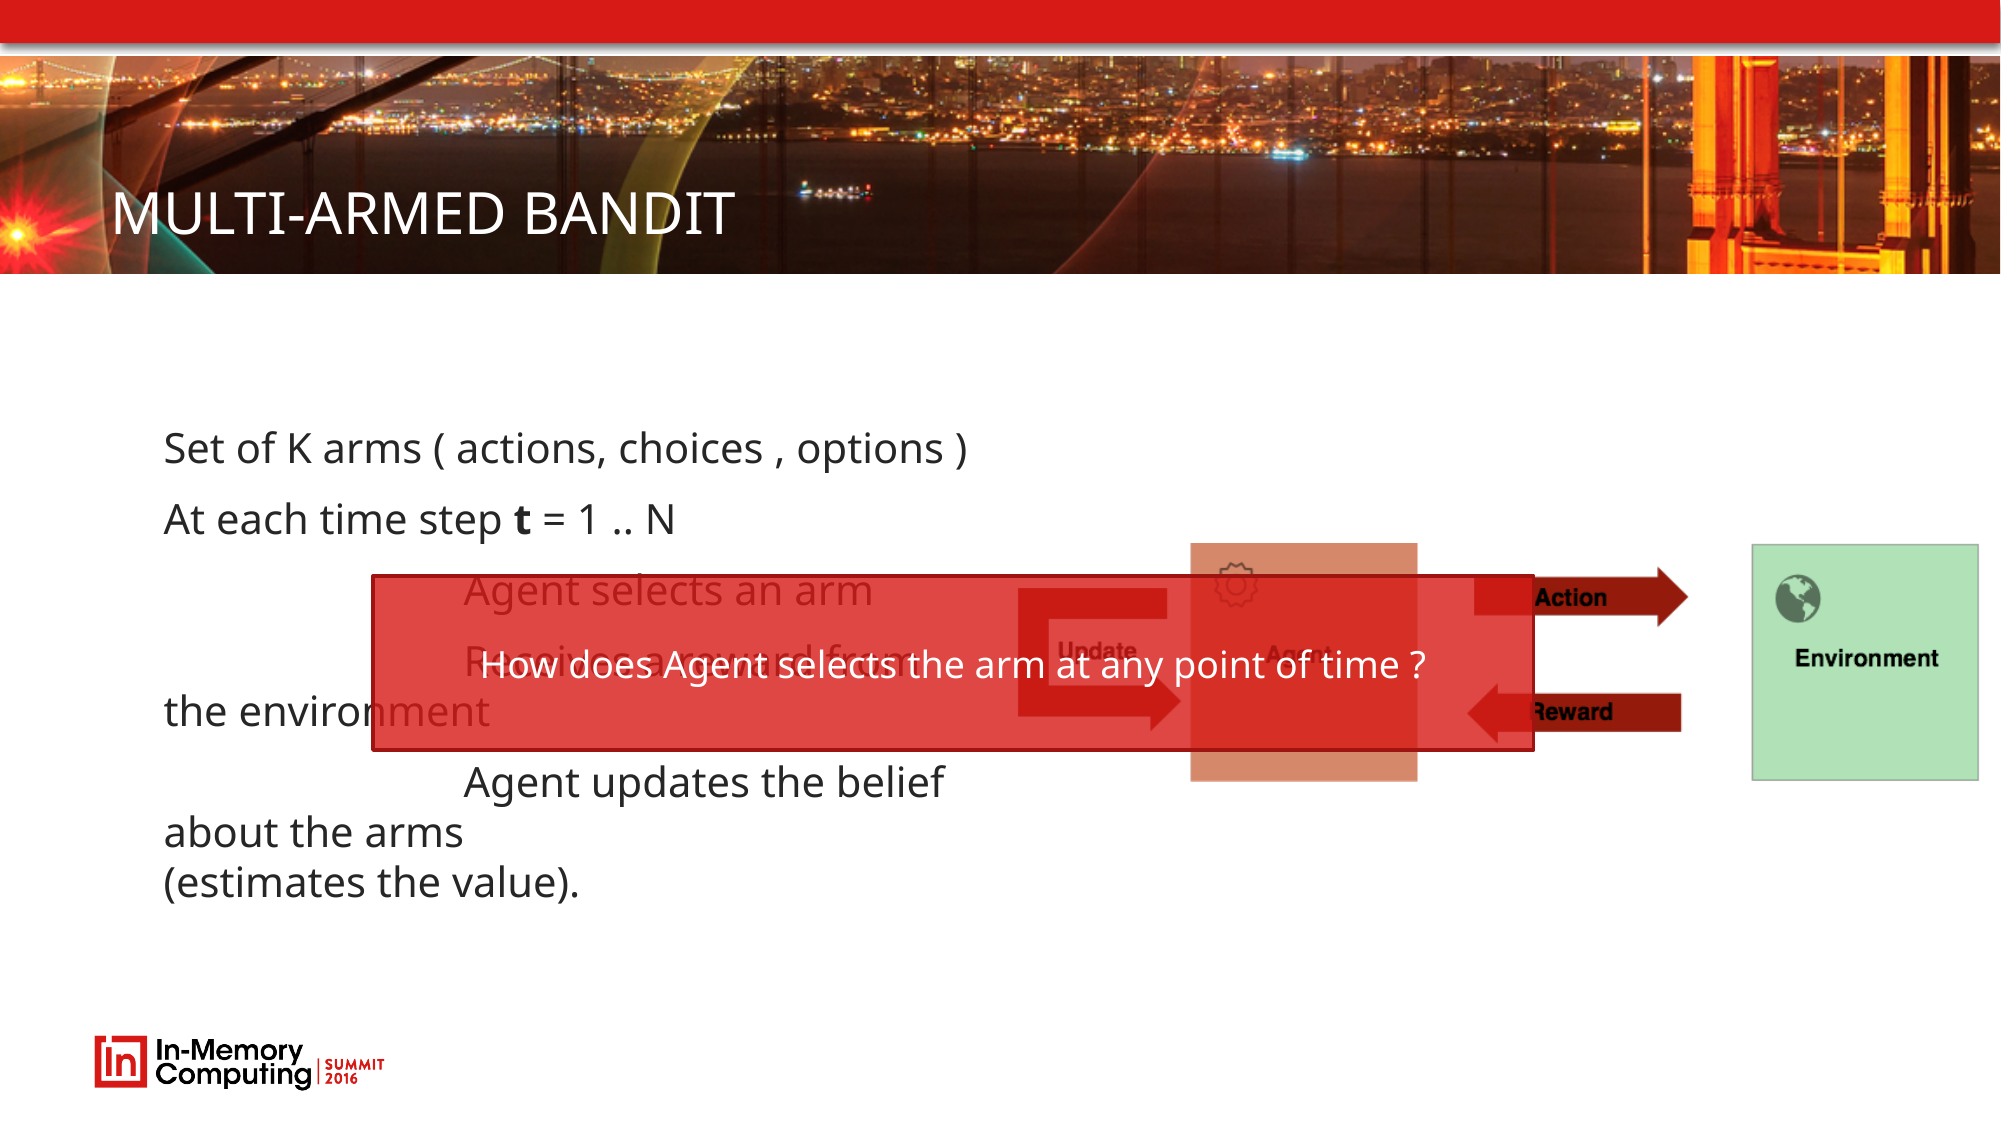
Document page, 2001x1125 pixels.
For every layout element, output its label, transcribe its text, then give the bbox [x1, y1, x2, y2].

title Multi-armed bandit [95, 91, 1905, 254]
picture [77, 1017, 410, 1106]
picture [0, 56, 2001, 274]
text_box How does Agent selects the arm at any point of time ? [371, 574, 1011, 752]
list Set of K arms ( actions, choices , options ) At each time step t = 1 .. N Agent selects an arm Receives a reward from the environment Agent updates the belief about the arms (estimates the value). [95, 365, 985, 962]
picture [1017, 543, 1981, 782]
